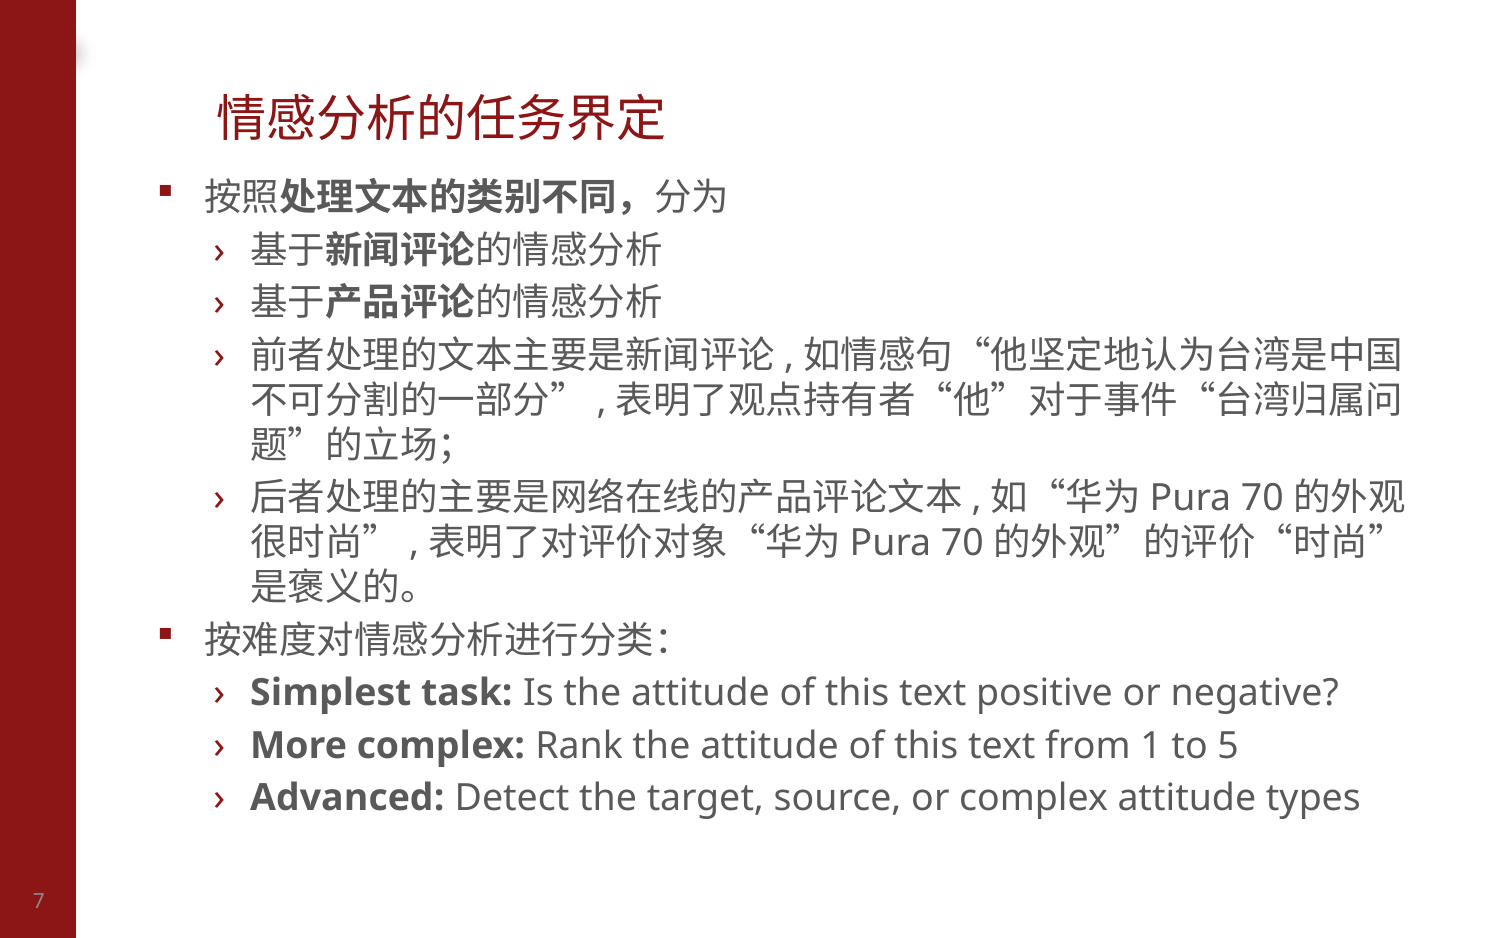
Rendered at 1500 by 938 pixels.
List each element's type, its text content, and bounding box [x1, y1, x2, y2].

picture [0, 0, 1500, 938]
title 情感分析的任务界定 [216, 65, 1420, 155]
slide_number 7 [17, 876, 157, 927]
list 按照处理文本的类别不同，分为 基于新闻评论的情感分析 基于产品评论的情感分析 前者处理的文本主要是新闻评论,如情感句“他坚定地认为台湾是中国不可分割的一部分”,表明了观点持有者“他”对于事件“台湾归属问题”的立场； 后者处理的主要是网络在线的产品评论文本,如“华为Pura 70的外观很时尚”,表明了对评价对象“华为Pura 70的外观”的评价“时尚”是褒义的。 按难度对情感分析进行分类： Simplest task: Is the attitude of this text positive or negative? More complex: Rank the attitude of this text from 1 to 5 Advanced: Detect the target, source, or complex attitude types [156, 165, 1421, 851]
